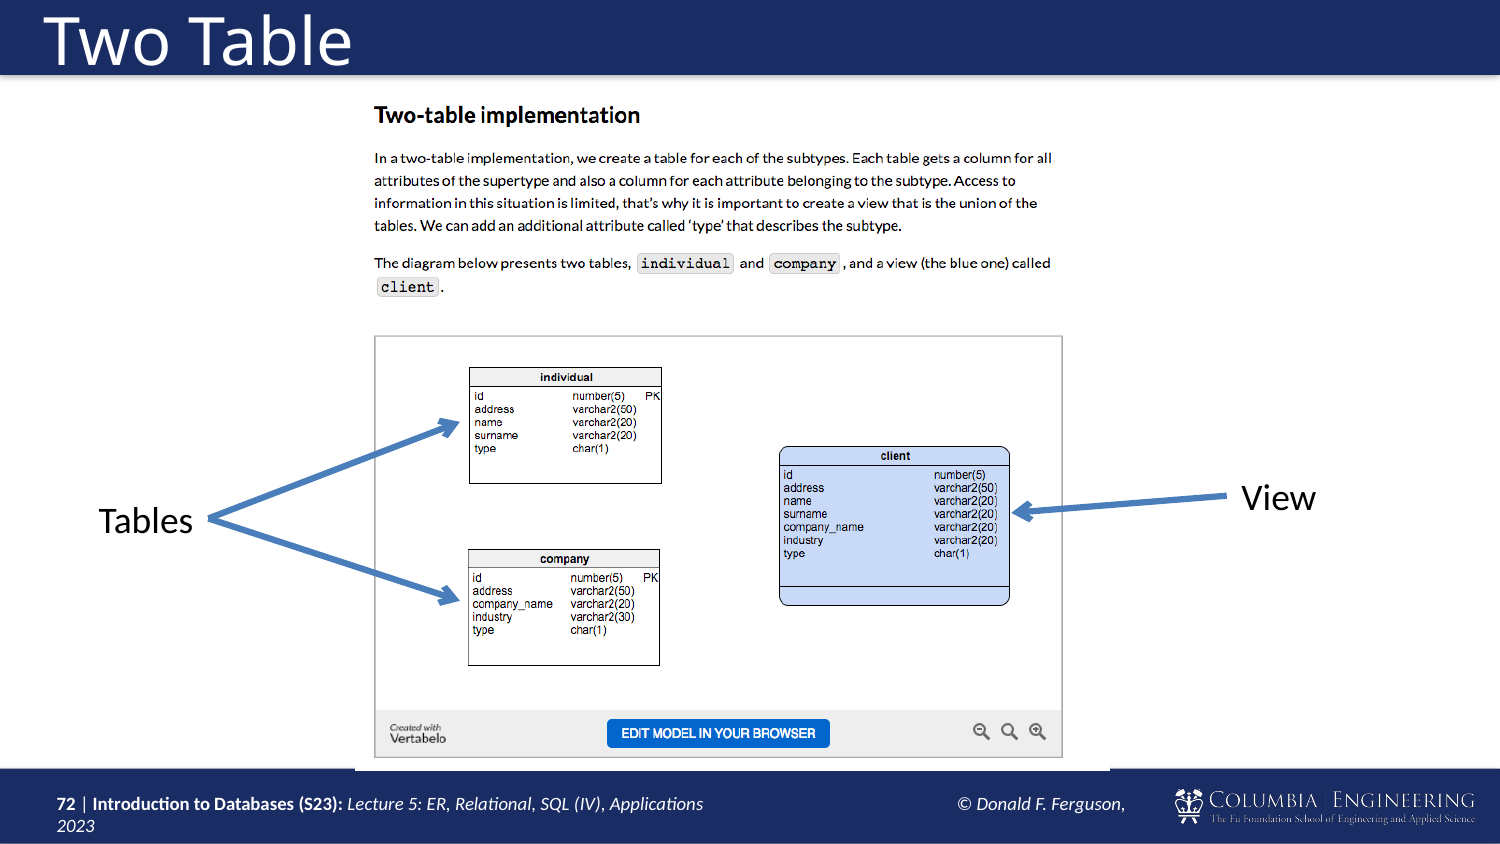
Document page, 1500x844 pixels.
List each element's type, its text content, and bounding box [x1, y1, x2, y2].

text_box View [1226, 465, 1332, 526]
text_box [208, 421, 461, 518]
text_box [208, 518, 461, 601]
title Two Table [28, 0, 1450, 73]
picture [354, 104, 1110, 771]
text_box Tables [83, 488, 203, 549]
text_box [1010, 495, 1227, 514]
